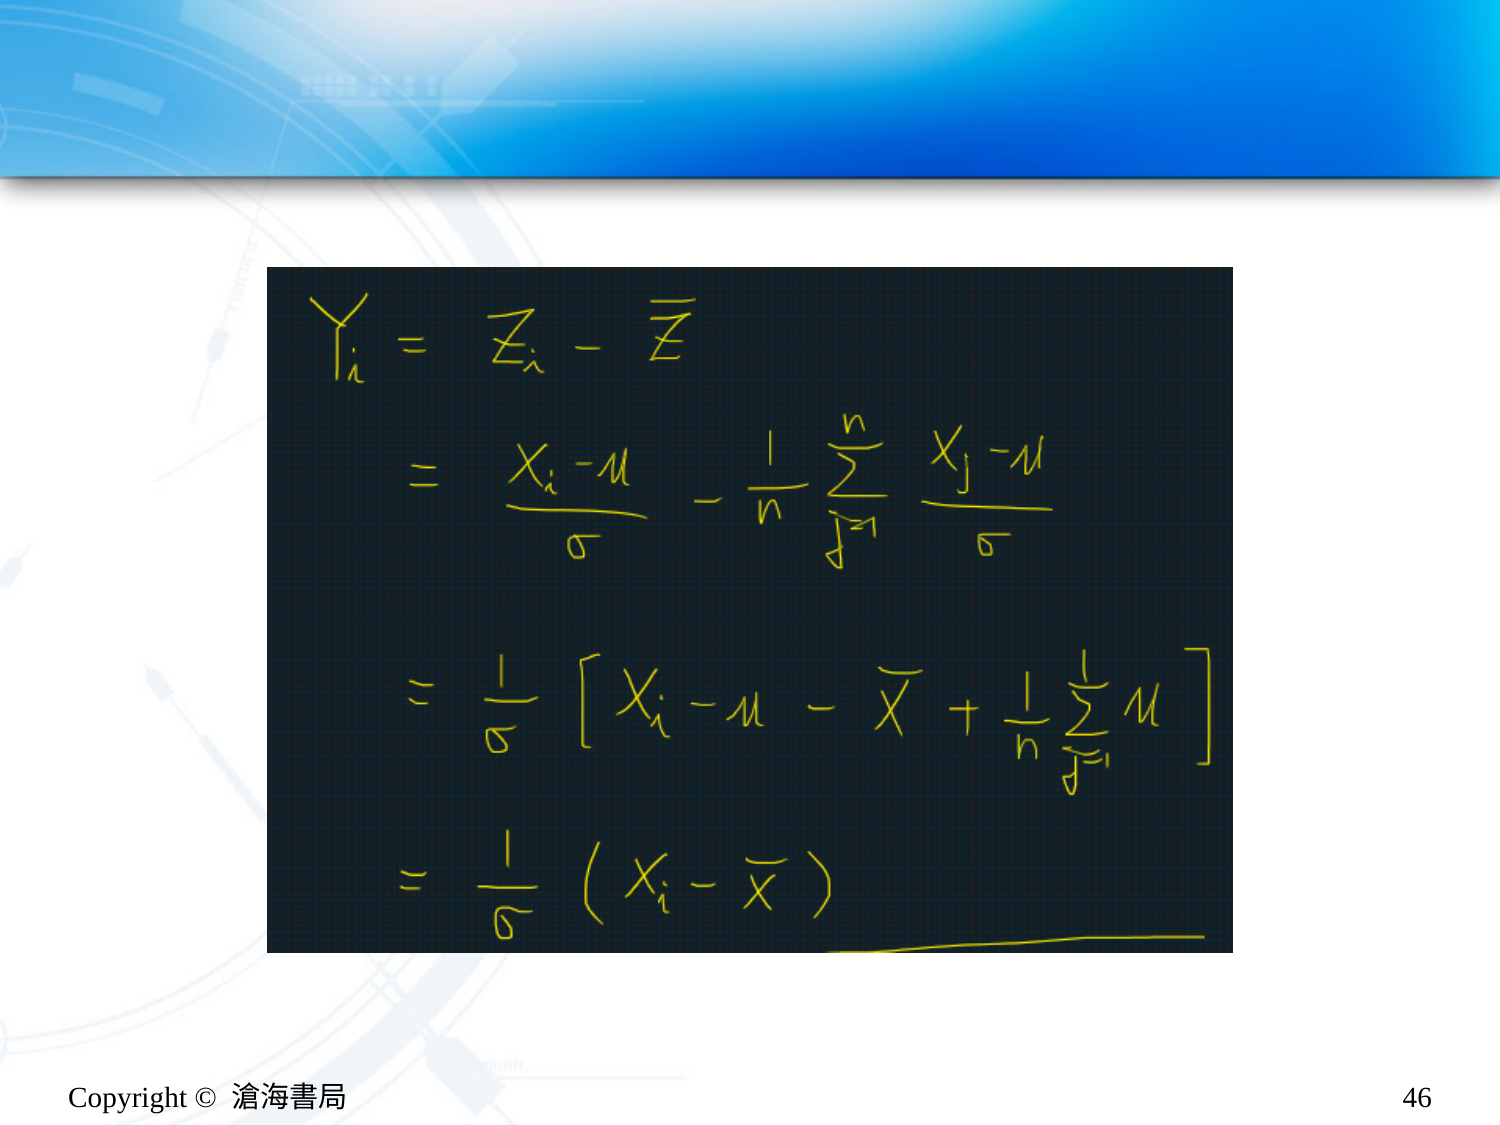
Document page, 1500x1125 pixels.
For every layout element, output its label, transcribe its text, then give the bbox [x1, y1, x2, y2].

slide_number 46 [1134, 1070, 1448, 1125]
picture [0, 0, 1500, 1125]
slide_number Copyright © 滄海書局 [52, 1070, 366, 1125]
